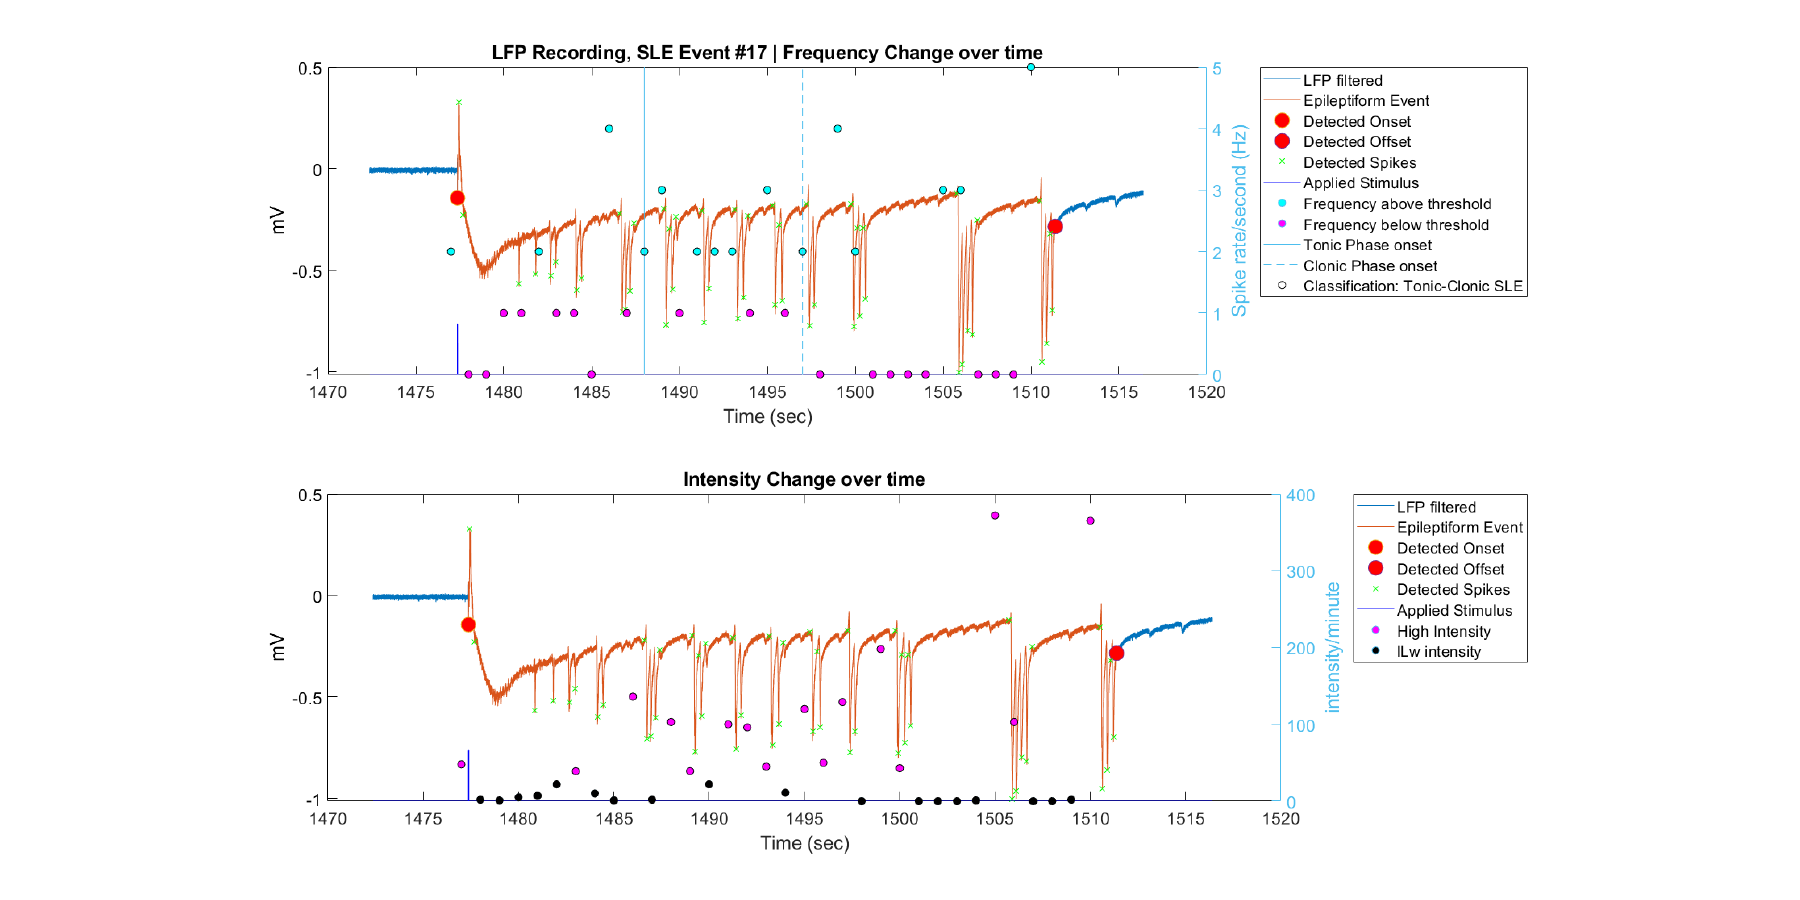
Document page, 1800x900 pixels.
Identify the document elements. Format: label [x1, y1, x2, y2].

picture [126, 0, 1674, 900]
